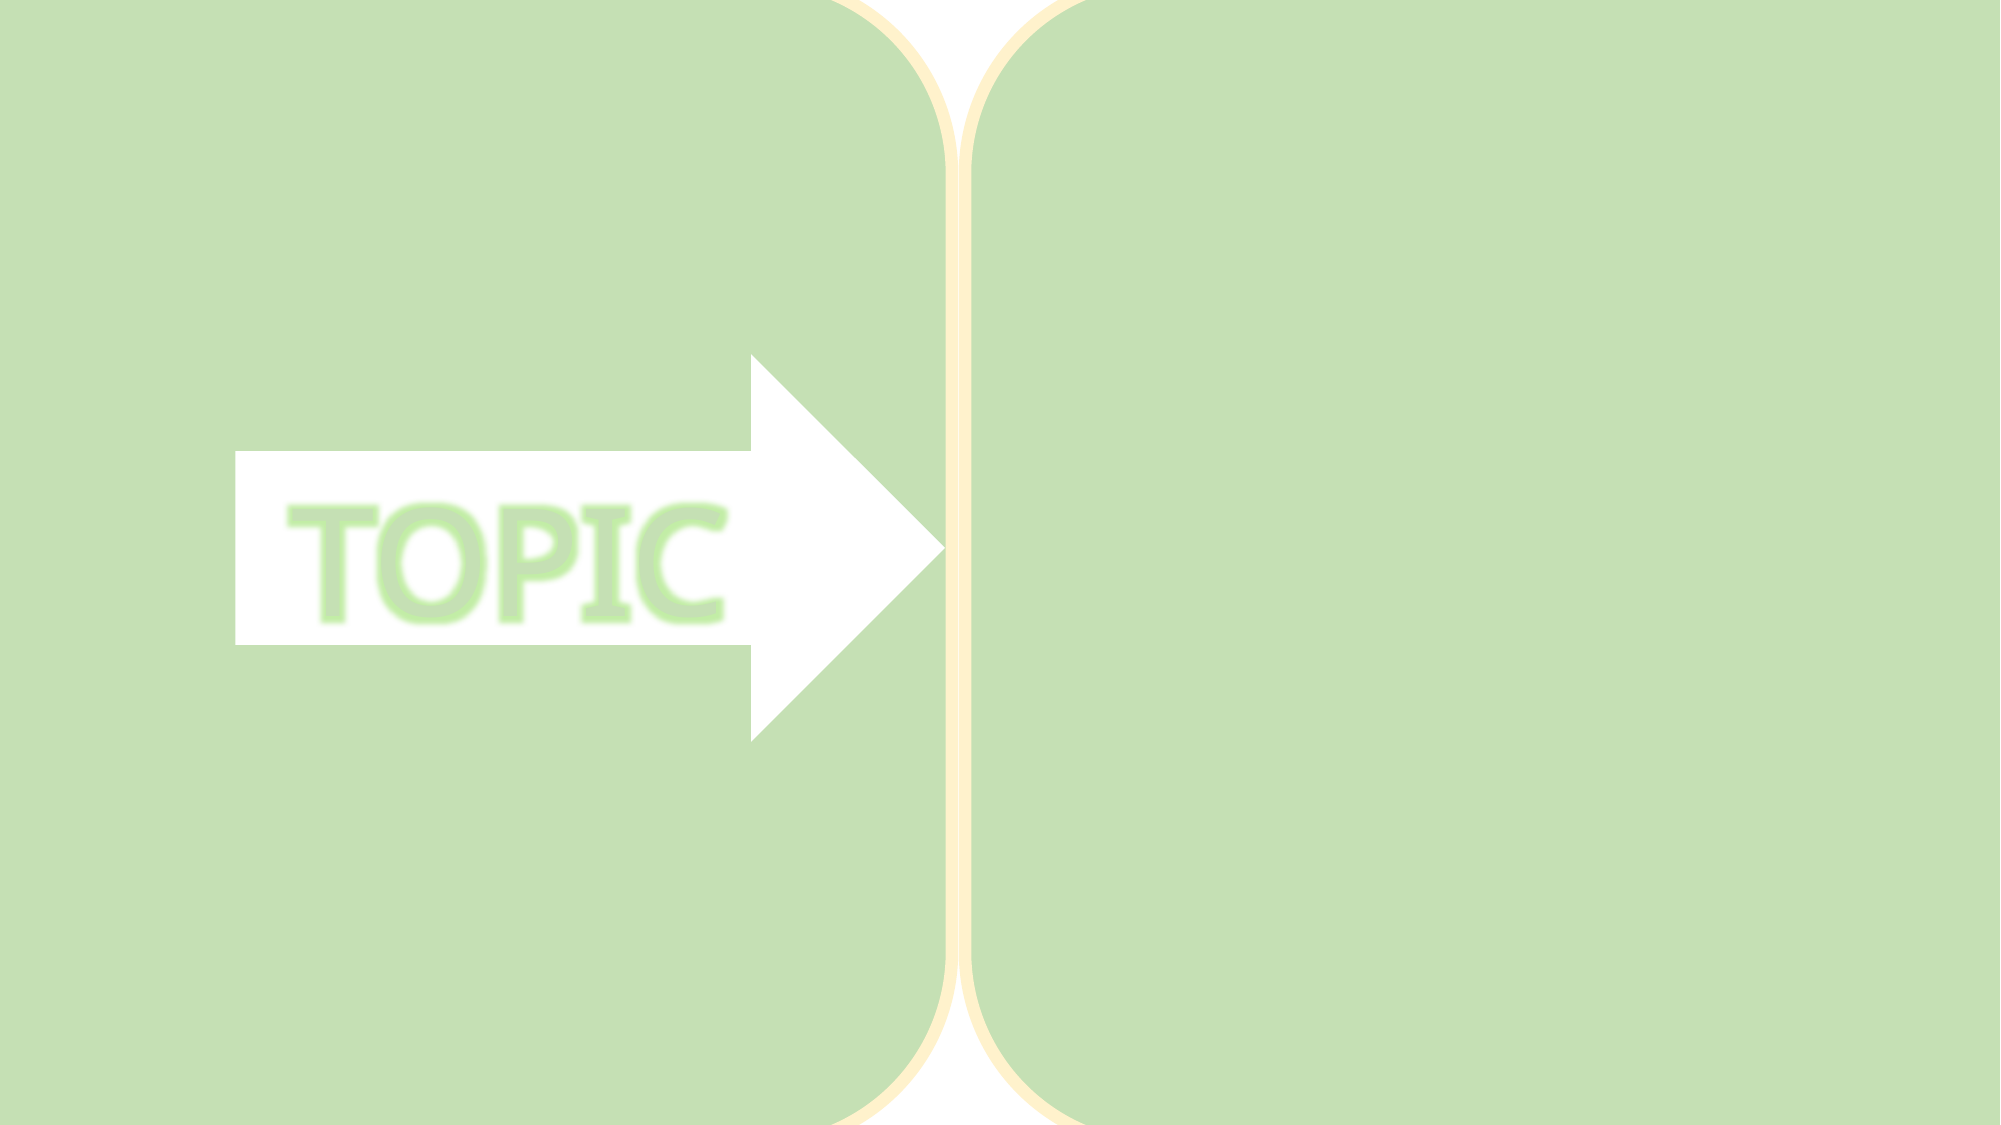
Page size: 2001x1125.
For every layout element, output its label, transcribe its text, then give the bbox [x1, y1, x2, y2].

text_box [963, 0, 2000, 1125]
text_box [0, 0, 954, 1125]
text_box [859, 460, 947, 636]
text_box [750, 661, 834, 745]
text_box TOPIC [277, 459, 853, 655]
text_box [234, 351, 852, 646]
